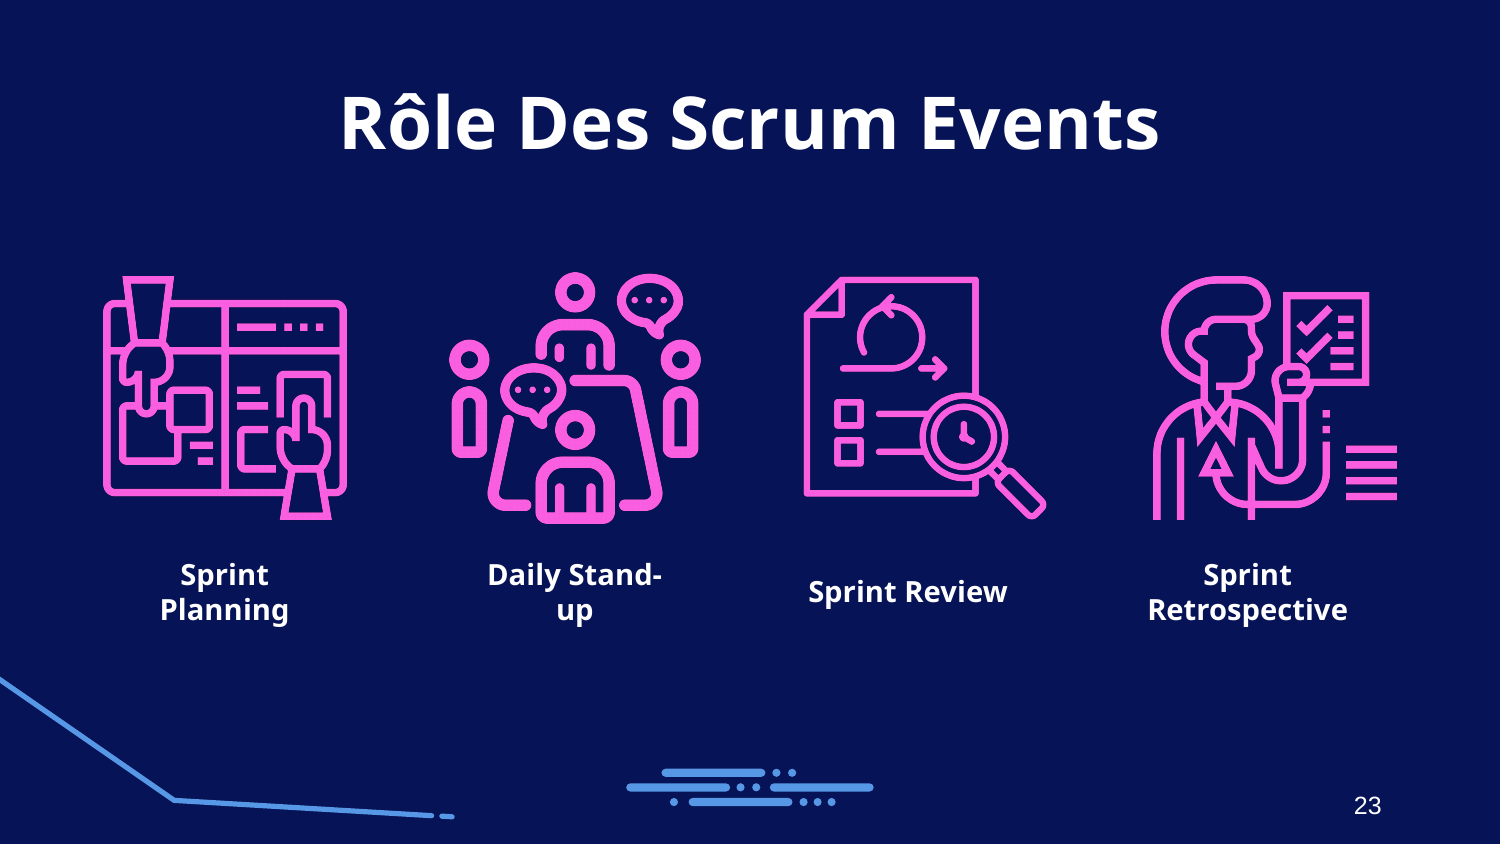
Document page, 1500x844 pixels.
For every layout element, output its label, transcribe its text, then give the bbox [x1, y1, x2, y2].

title Rôle Des Scrum Events [118, 72, 1382, 167]
text_box Sprint Review [788, 547, 1029, 635]
text_box Sprint Retrospective [1127, 547, 1368, 635]
picture [98, 272, 351, 524]
slide_number 23 [1059, 782, 1397, 828]
picture [449, 272, 701, 524]
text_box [625, 768, 875, 807]
text_box Sprint Planning [104, 548, 345, 635]
text_box Daily Stand-up [454, 547, 696, 635]
picture [1149, 272, 1402, 524]
picture [799, 272, 1051, 524]
